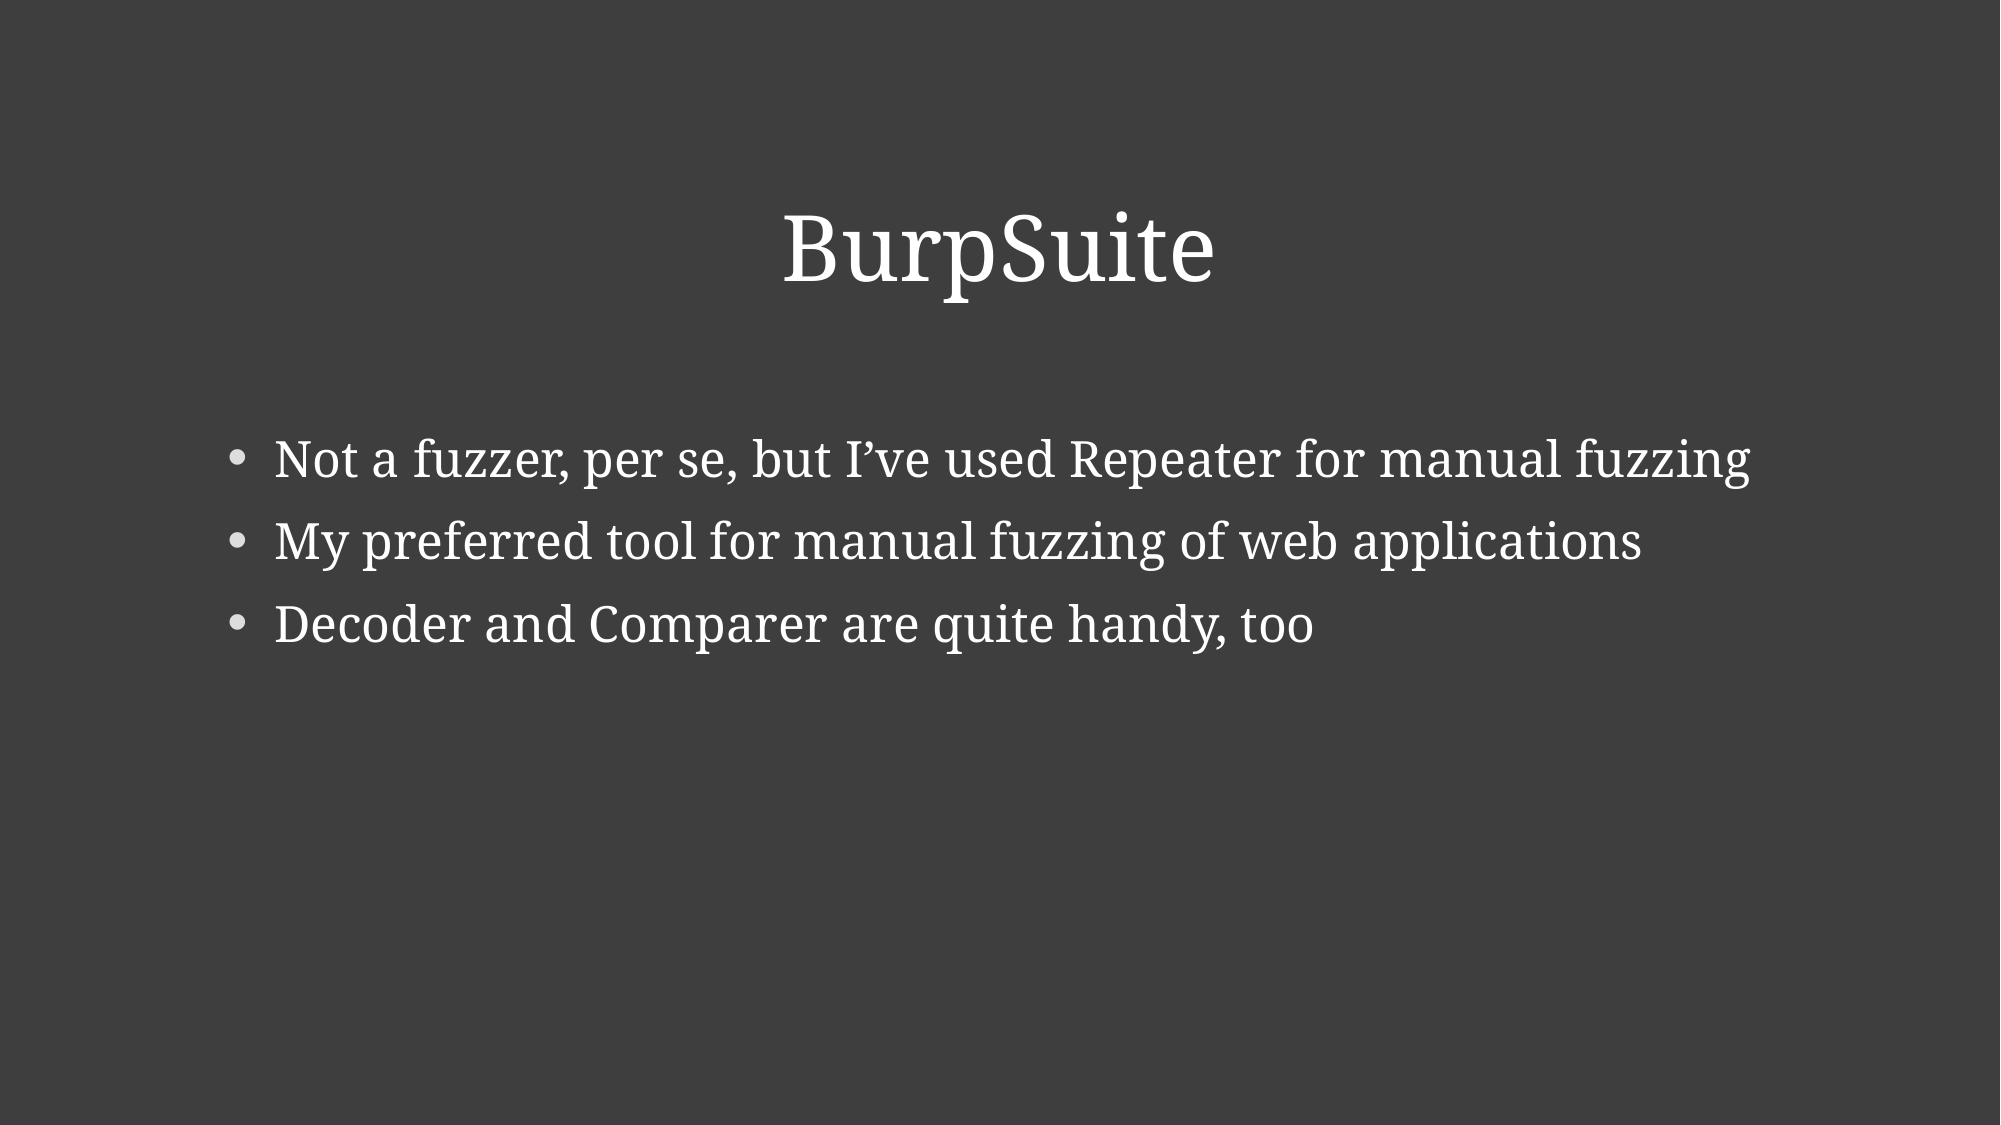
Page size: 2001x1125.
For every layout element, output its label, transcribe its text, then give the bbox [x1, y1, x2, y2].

title BurpSuite [212, 138, 1788, 353]
list Not a fuzzer, per se, but I’ve used Repeater for manual fuzzing My preferred tool for manual fuzzing of web applications Decoder and Comparer are quite handy, too [212, 419, 1788, 964]
